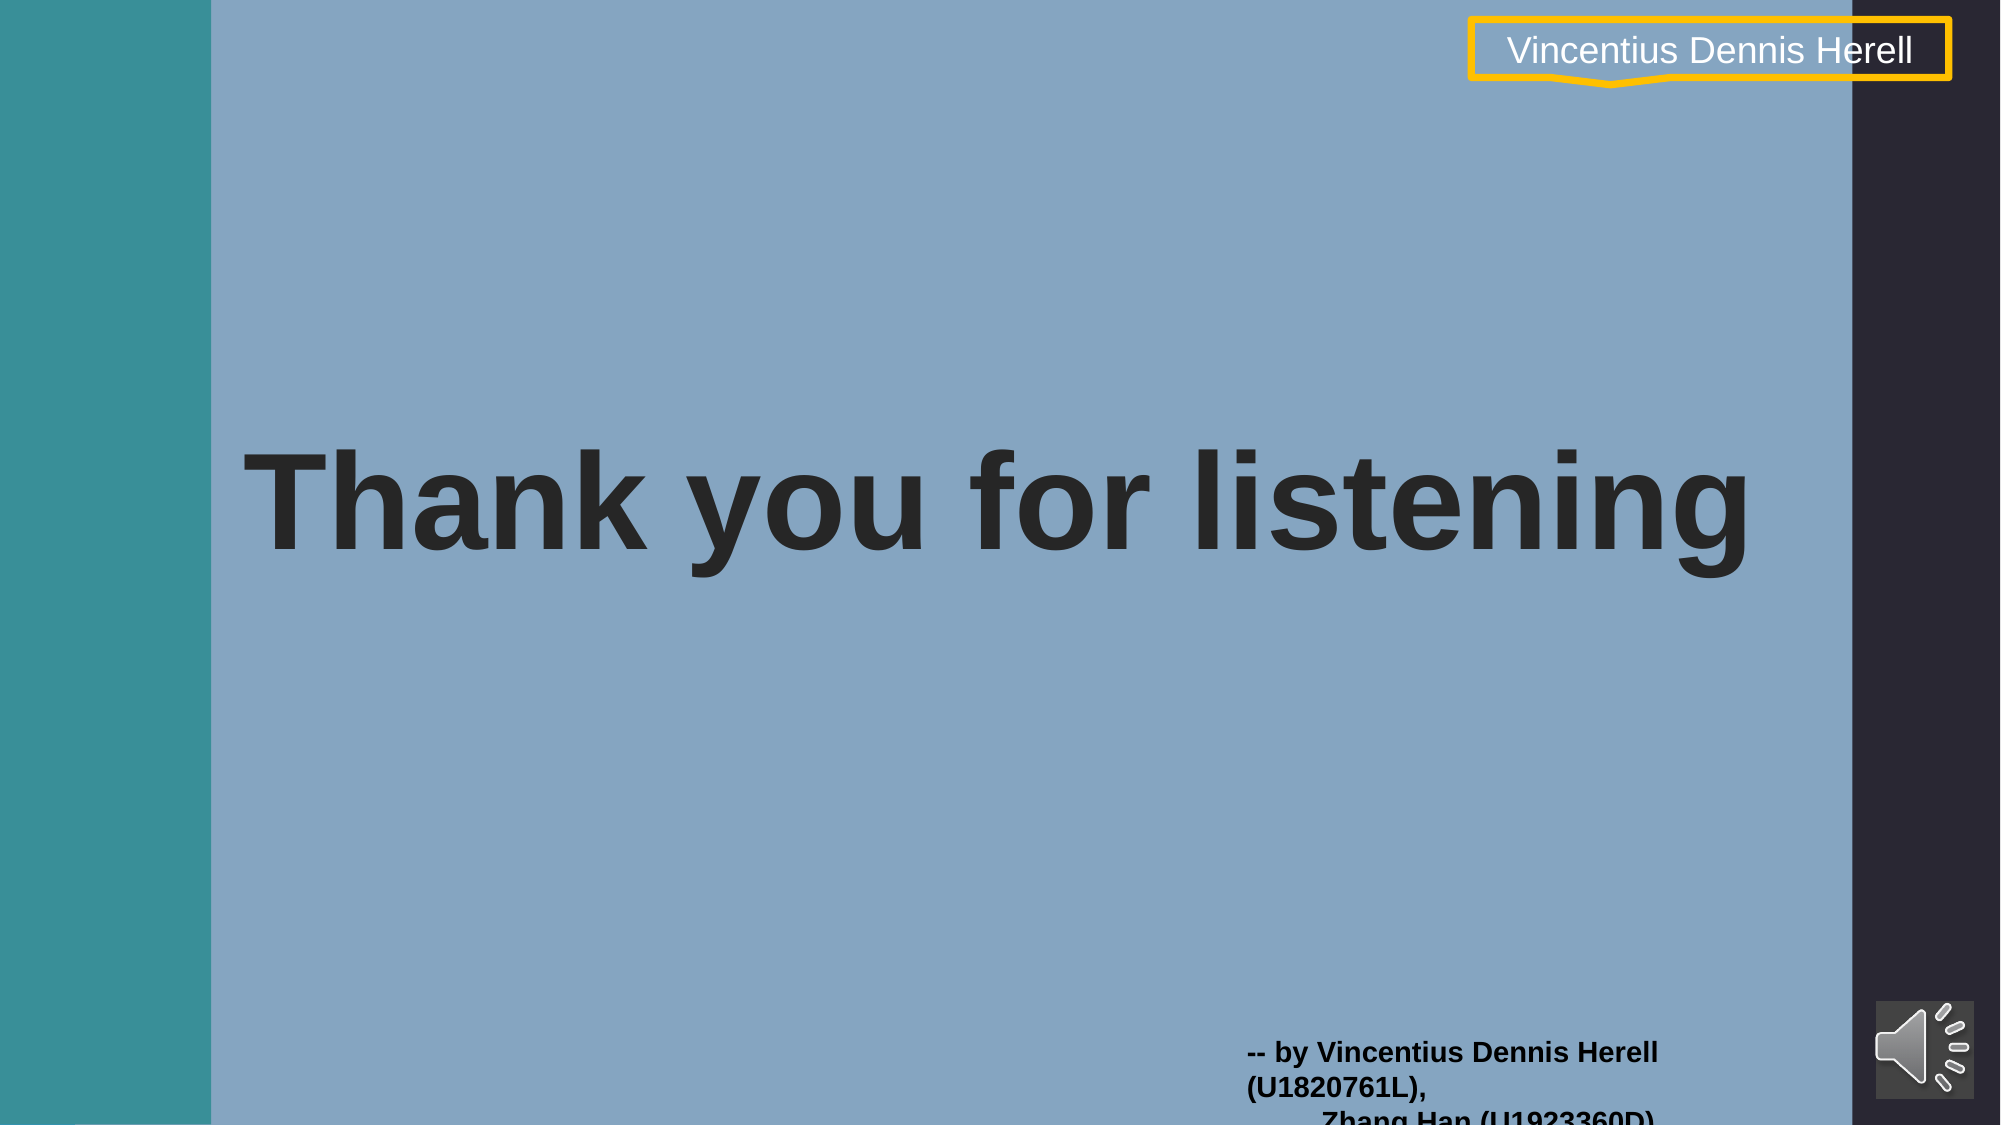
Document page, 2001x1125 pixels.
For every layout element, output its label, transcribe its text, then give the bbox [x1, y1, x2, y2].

text_box Thank you for listening [220, 404, 1780, 585]
text_box [0, 0, 212, 1125]
text_box Vincentius Dennis Herell [1471, 19, 1949, 85]
picture [1874, 999, 1976, 1101]
text_box -- by Vincentius Dennis Herell (U1820761L), Zhang Han (U1923360D) [1231, 1026, 1863, 1125]
